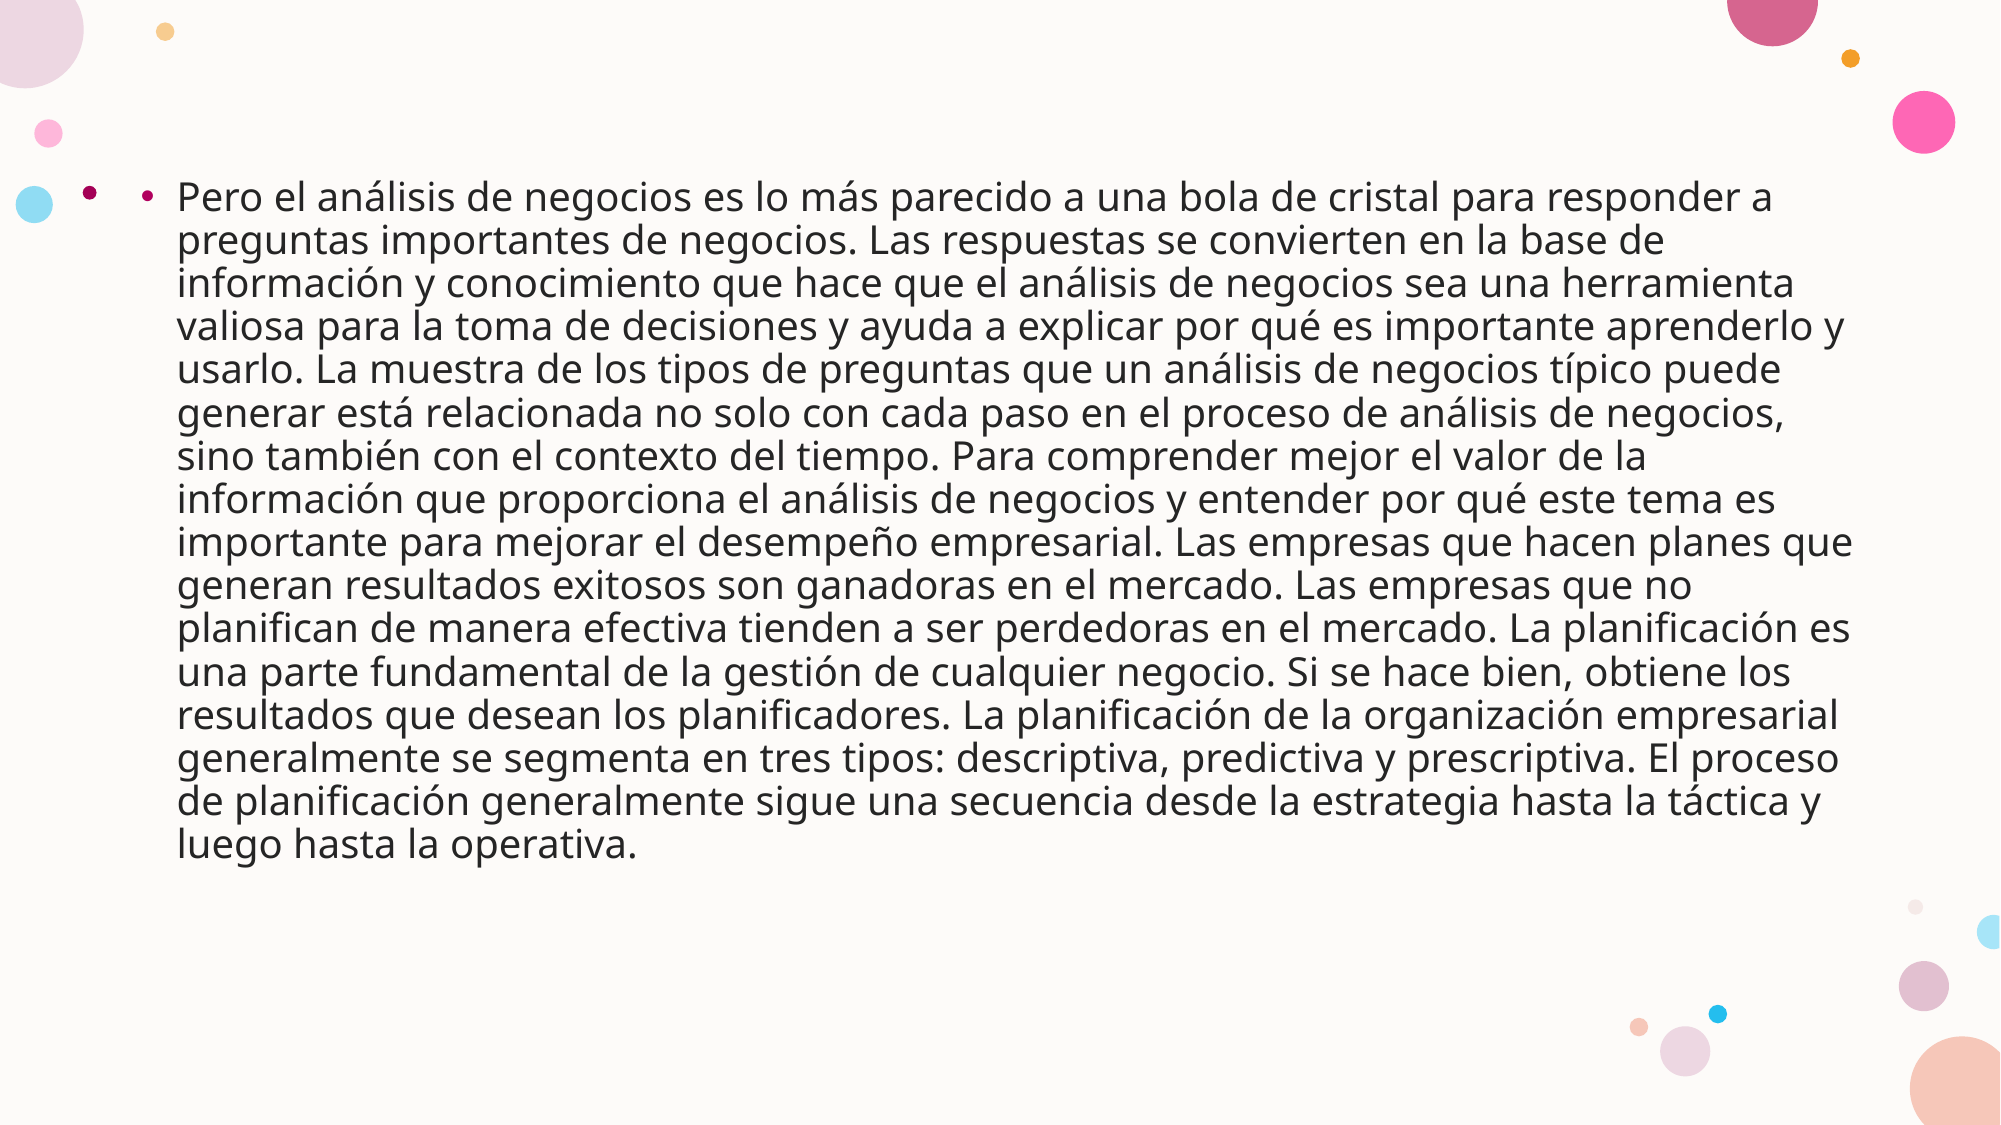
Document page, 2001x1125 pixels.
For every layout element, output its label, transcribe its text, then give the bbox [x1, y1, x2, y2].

list Pero el análisis de negocios es lo más parecido a una bola de cristal para responder a preguntas importantes de negocios. Las respuestas se convierten en la base de información y conocimiento que hace que el análisis de negocios sea una herramienta valiosa para la toma de decisiones y ayuda a explicar por qué es importante aprenderlo y usarlo. La muestra de los tipos de preguntas que un análisis de negocios típico puede generar está relacionada no solo con cada paso en el proceso de análisis de negocios, sino también con el contexto del tiempo. Para comprender mejor el valor de la información que proporciona el análisis de negocios y entender por qué este tema es importante para mejorar el desempeño empresarial. Las empresas que hacen planes que generan resultados exitosos son ganadoras en el mercado. Las empresas que no planifican de manera efectiva tienden a ser perdedoras en el mercado. La planificación es una parte fundamental de la gestión de cualquier negocio. Si se hace bien, obtiene los resultados que desean los planificadores. La planificación de la organización empresarial generalmente se segmenta en tres tipos: descriptiva, predictiva y prescriptiva. El proceso de planificación generalmente sigue una secuencia desde la estrategia hasta la táctica y luego hasta la operativa. [125, 169, 1875, 884]
